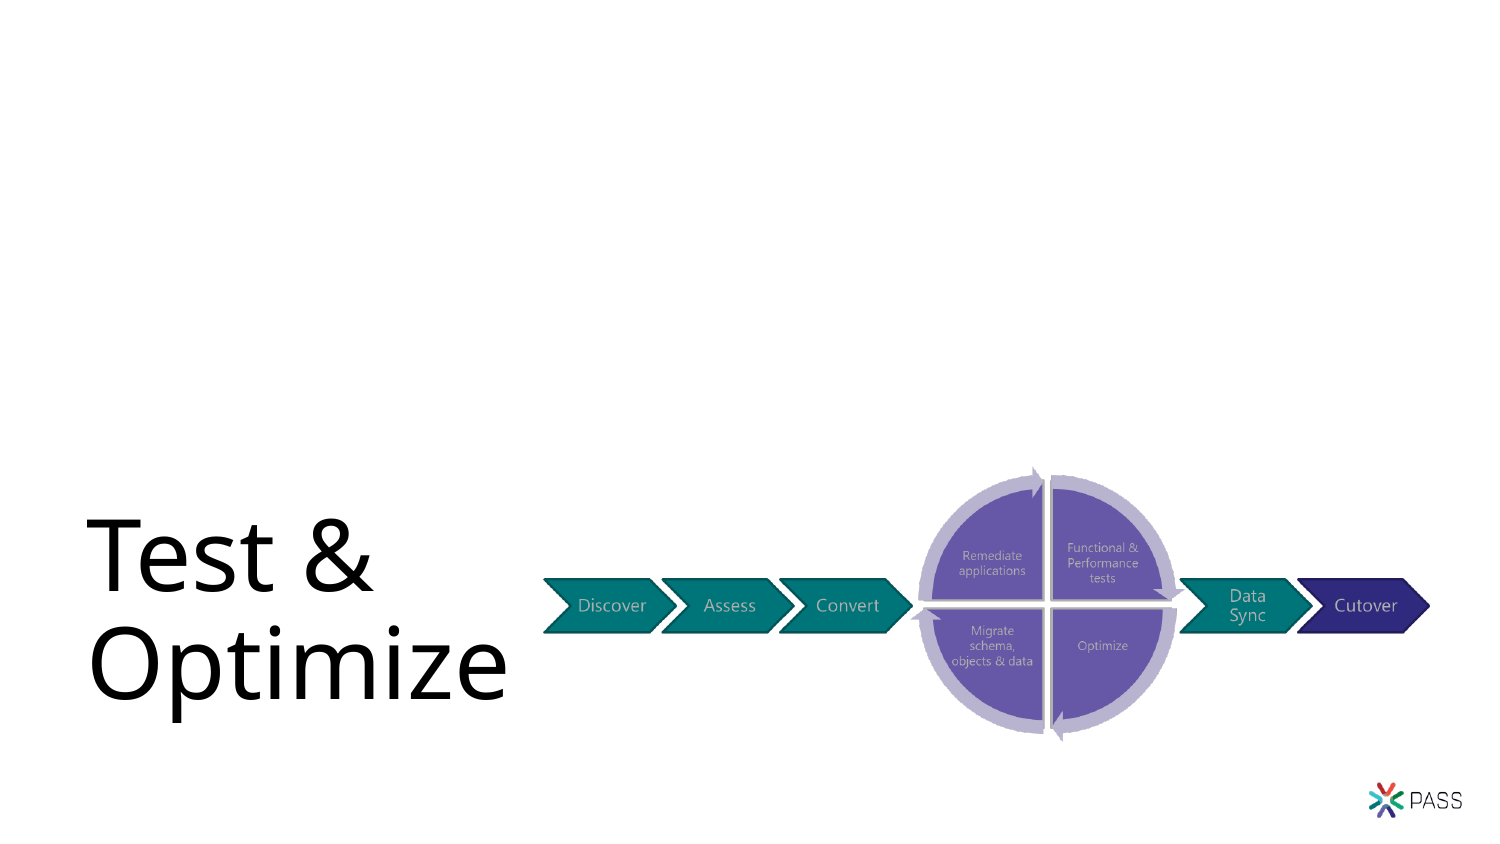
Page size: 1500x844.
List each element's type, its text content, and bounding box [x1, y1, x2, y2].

picture [542, 463, 1430, 748]
picture [1367, 780, 1463, 820]
text_box Test & Optimize [72, 497, 537, 748]
